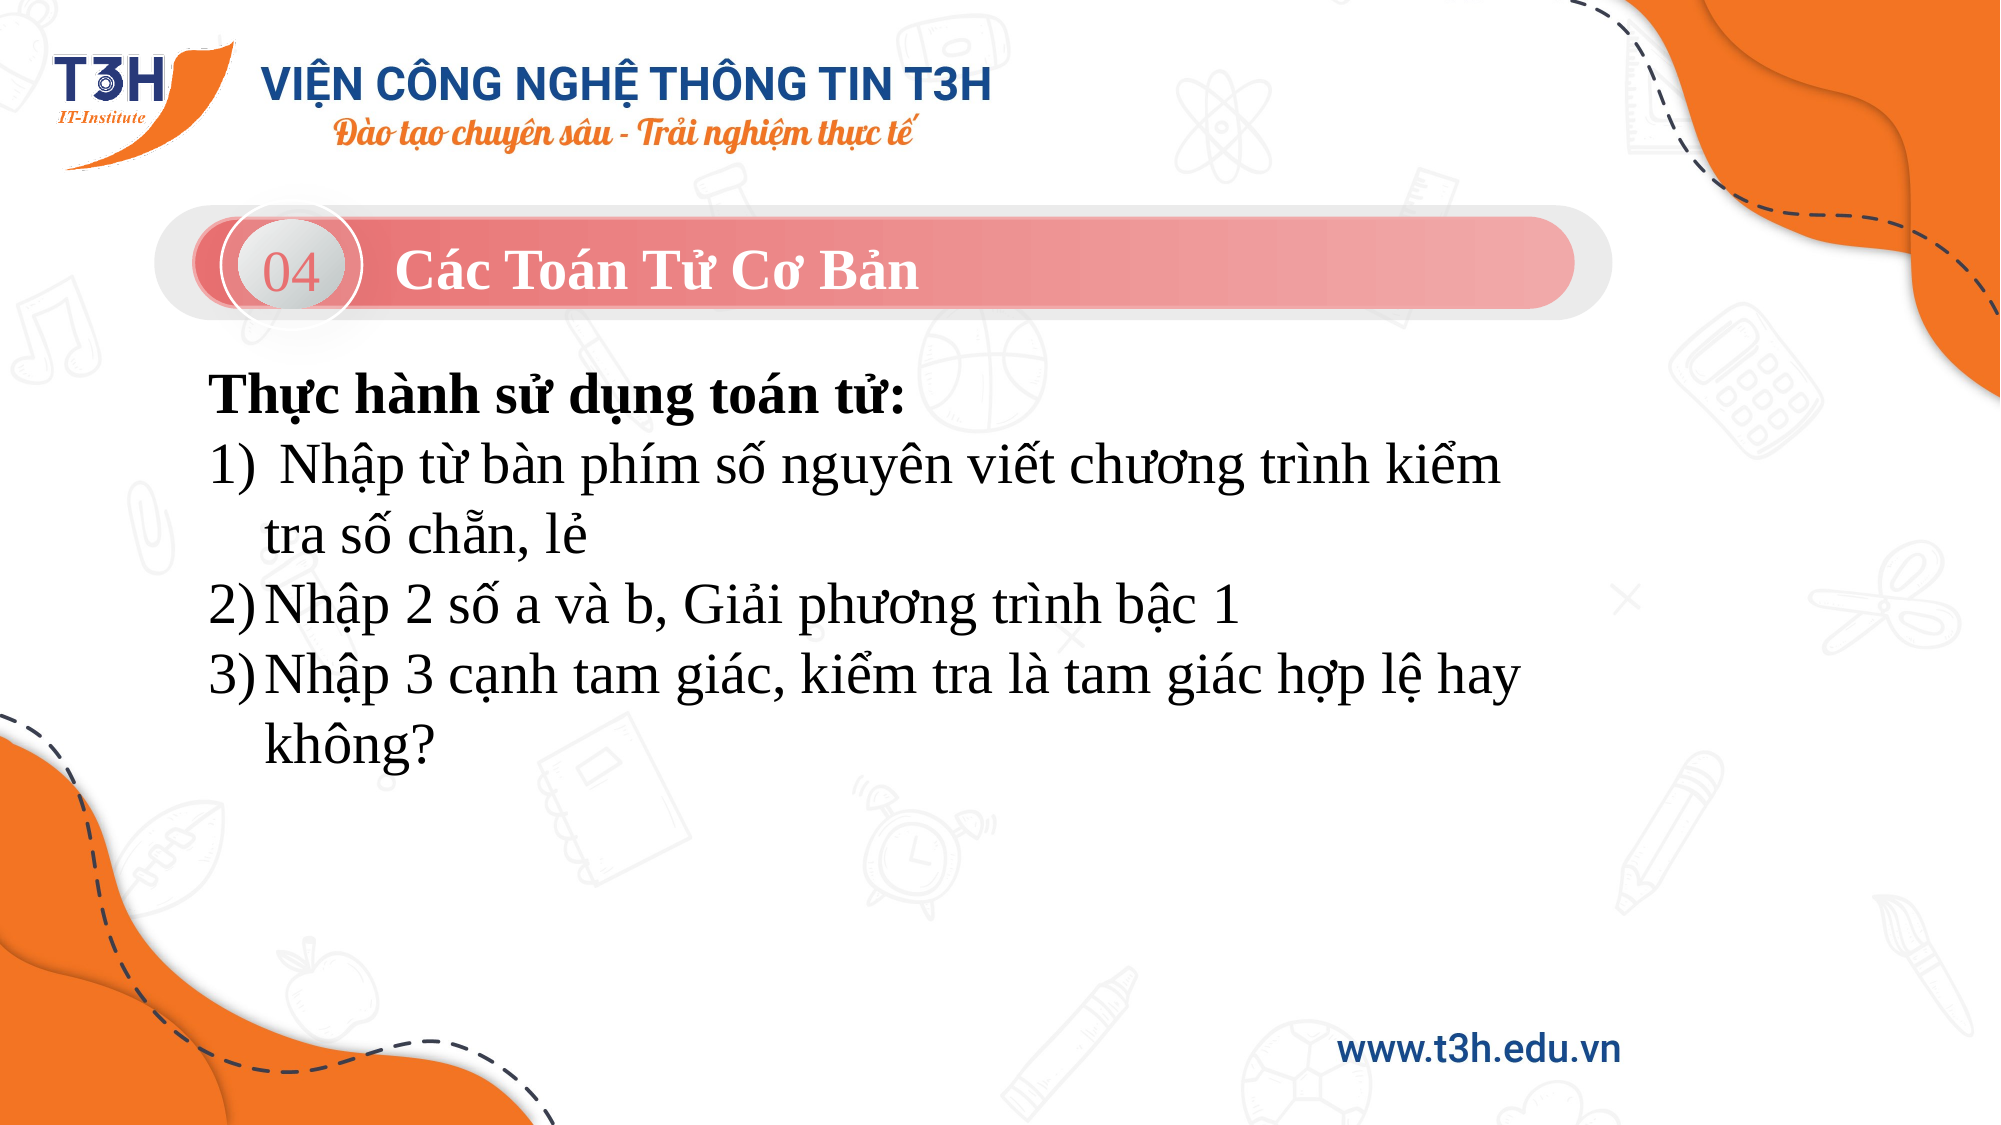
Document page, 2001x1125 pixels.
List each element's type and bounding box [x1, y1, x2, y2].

picture [0, 0, 2000, 1125]
text_box [154, 205, 220, 321]
text_box [362, 205, 1613, 321]
text_box [220, 200, 362, 330]
